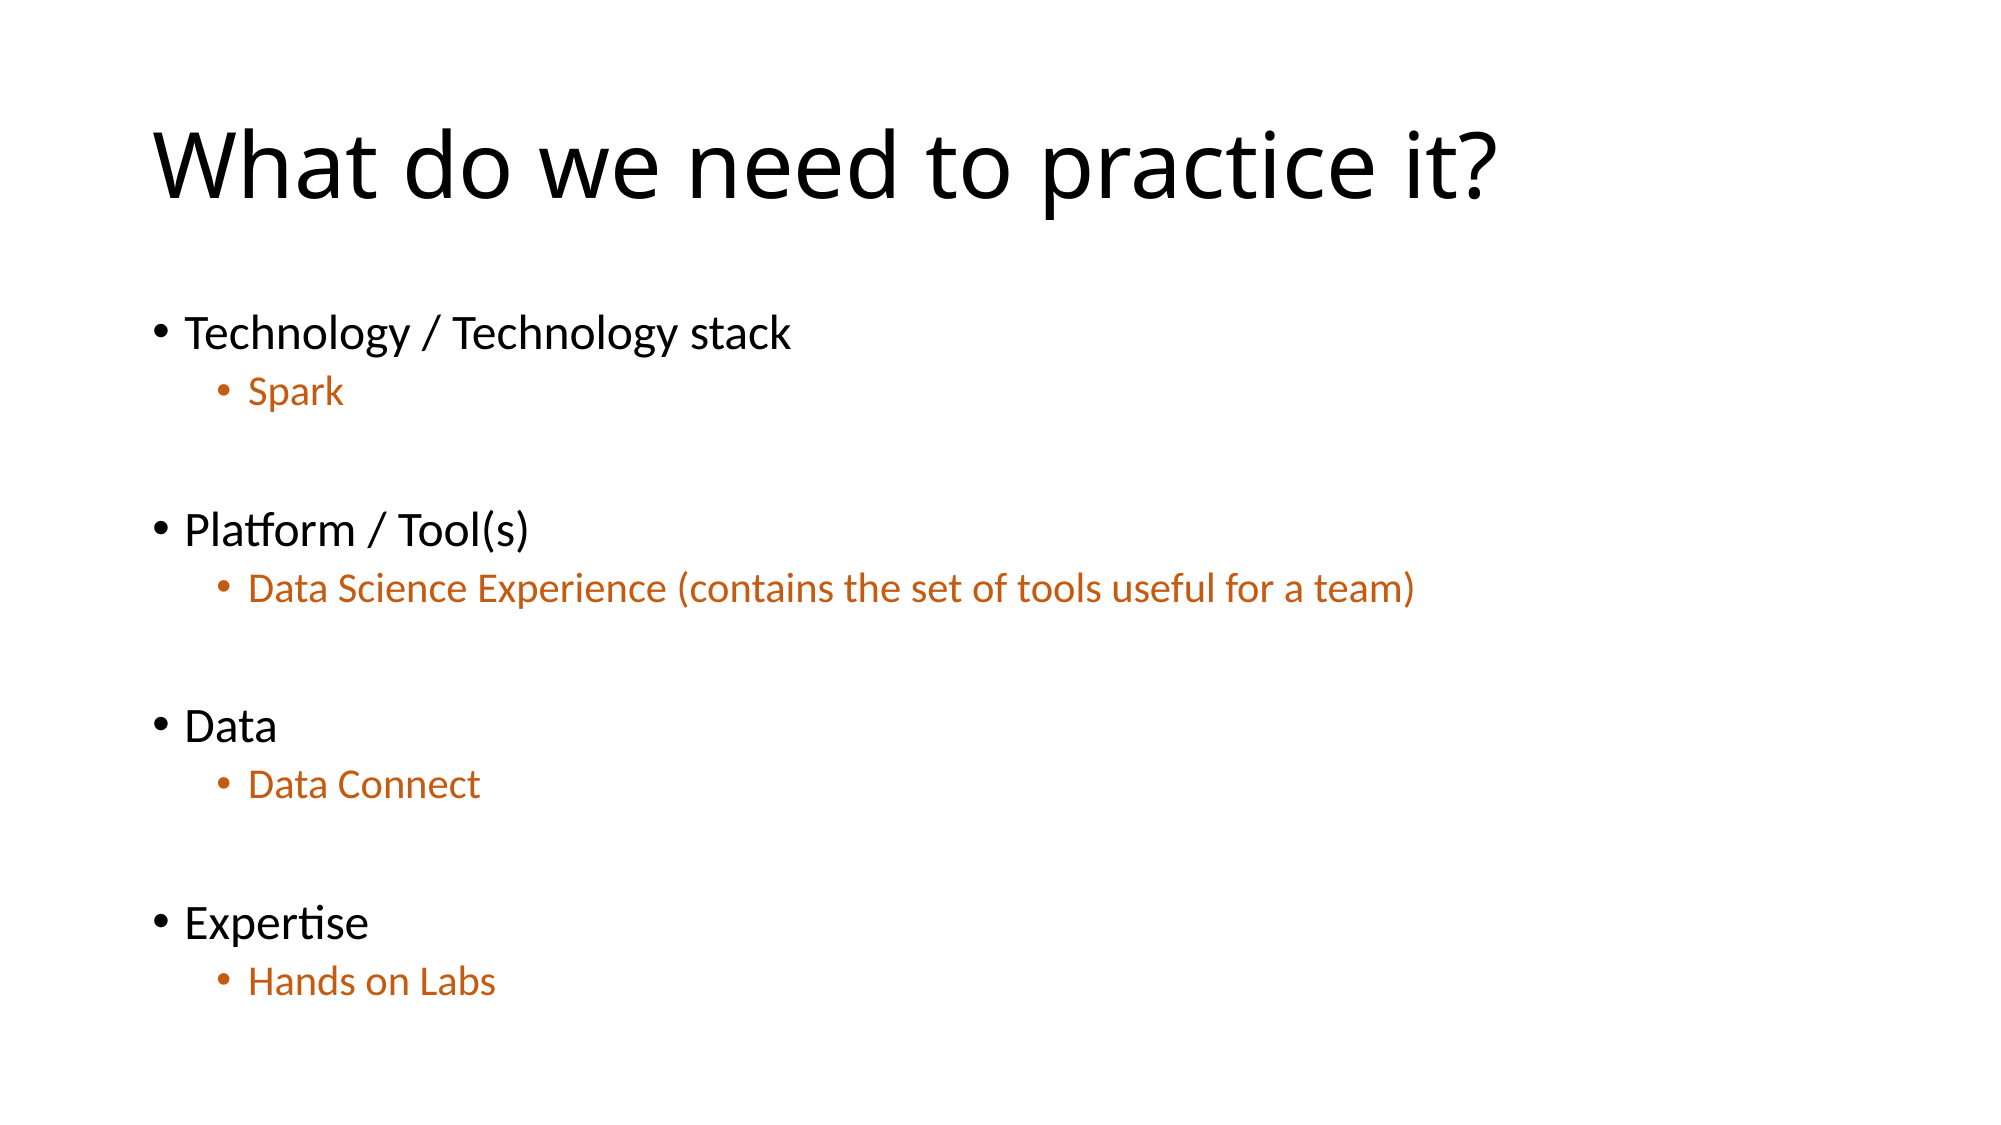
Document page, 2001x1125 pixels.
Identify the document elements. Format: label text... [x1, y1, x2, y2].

list Technology / Technology stack Spark Platform / Tool(s) Data Science Experience (contains the set of tools useful for a team) Data Data Connect Expertise Hands on Labs [137, 299, 1863, 1014]
title What do we need to practice it? [137, 59, 1863, 278]
